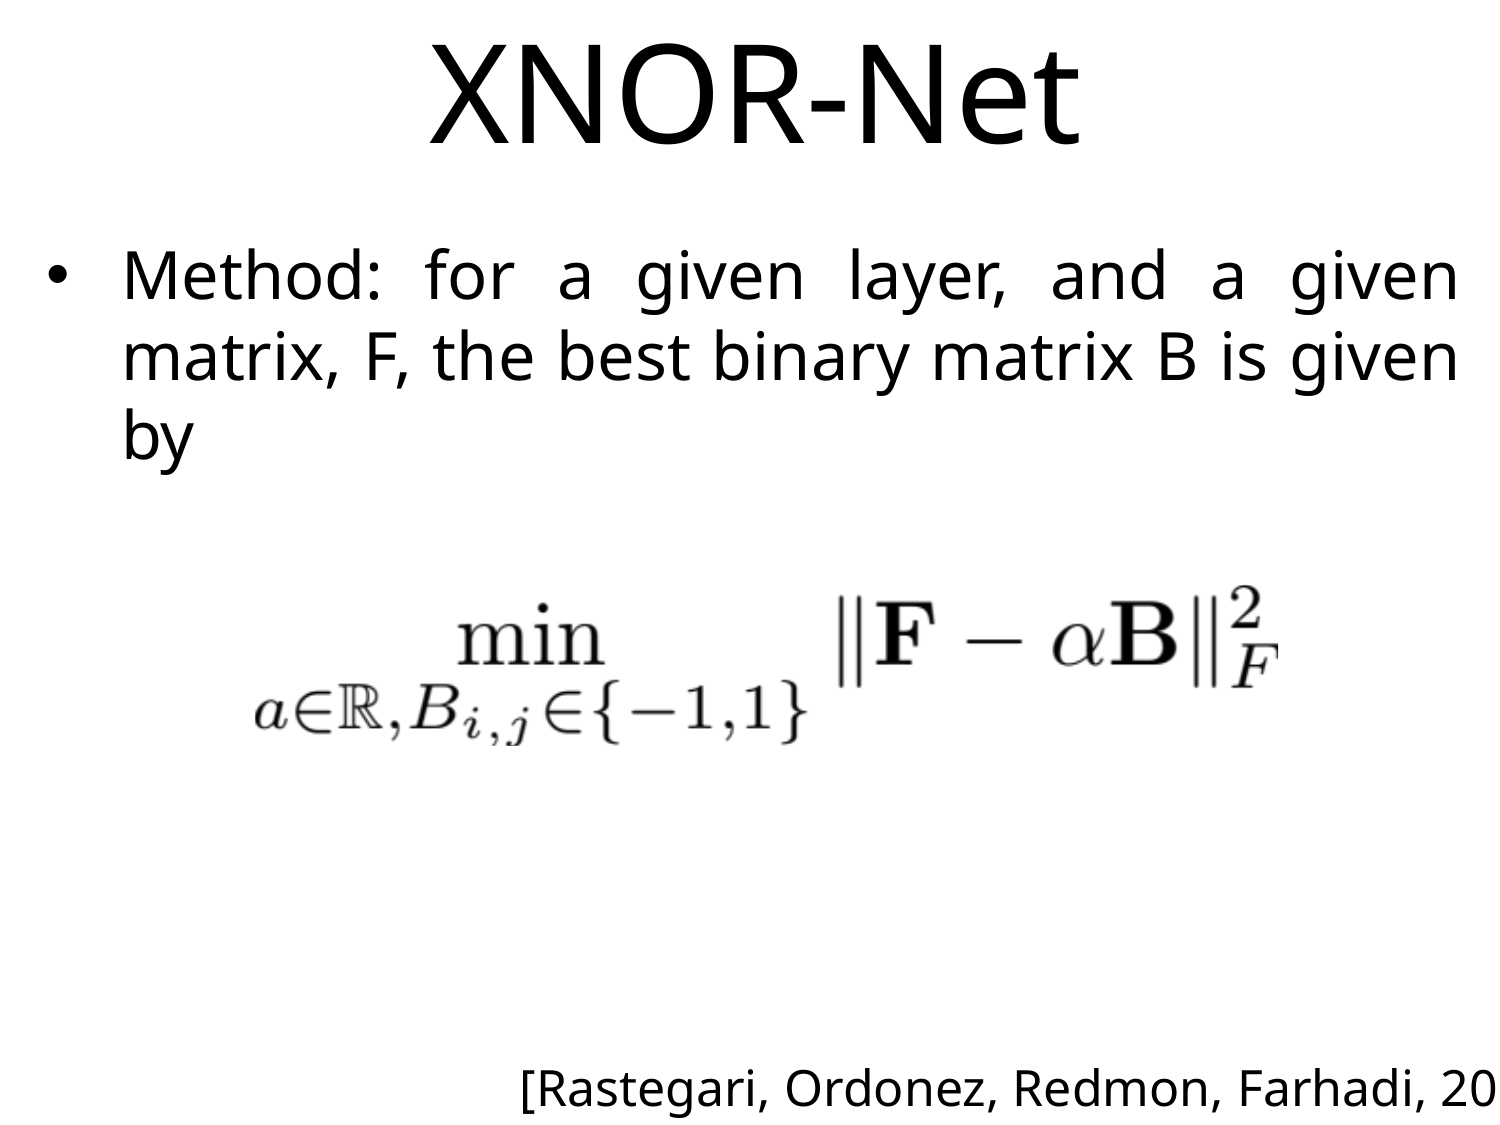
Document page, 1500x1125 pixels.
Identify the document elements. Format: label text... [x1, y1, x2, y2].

text_box [Rastegari, Ordonez, Redmon, Farhadi, 2016] [505, 1049, 1500, 1124]
text_box Method: for a given layer, and a given matrix, F, the best binary matrix B is given by [31, 226, 1477, 481]
title XNOR-Net [6, 0, 1500, 209]
picture [254, 583, 1279, 746]
